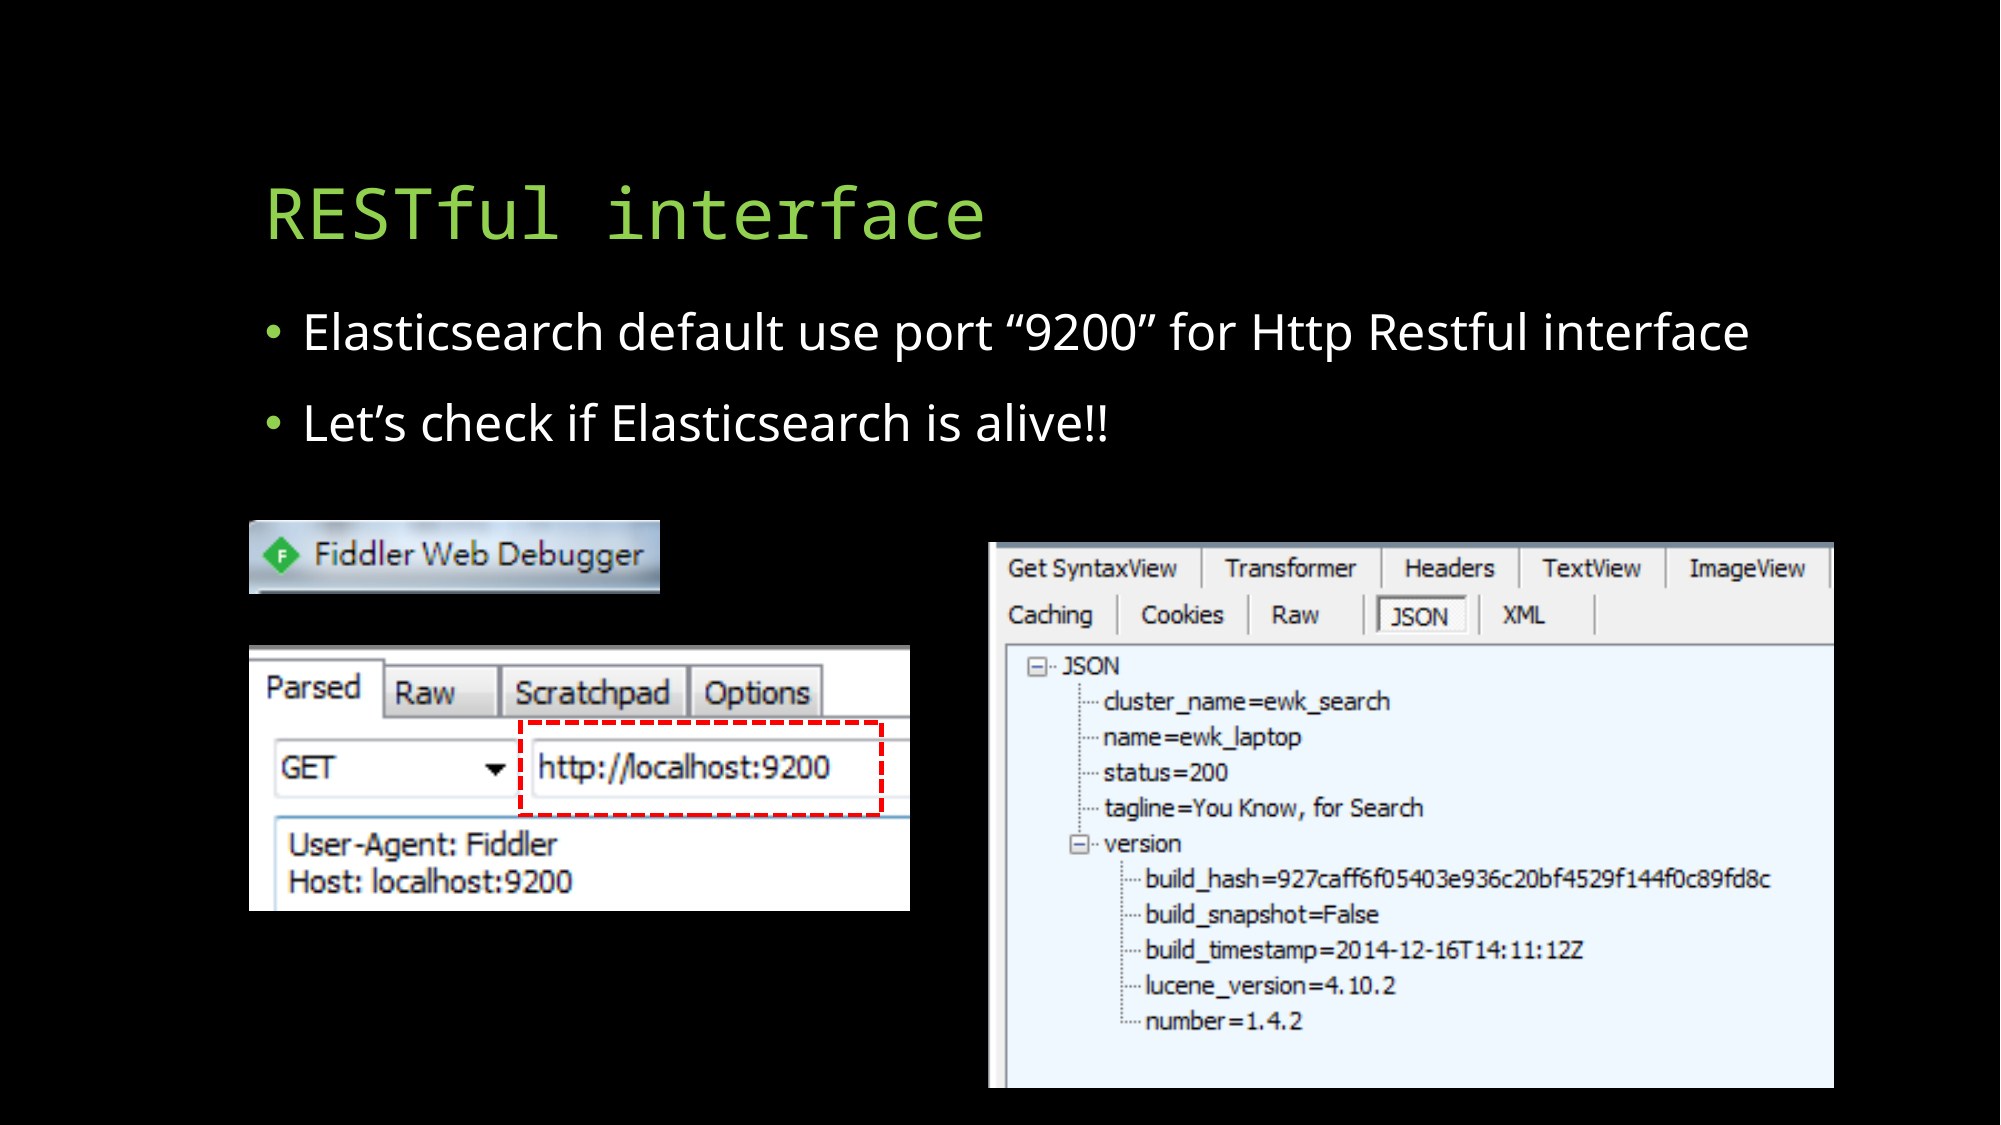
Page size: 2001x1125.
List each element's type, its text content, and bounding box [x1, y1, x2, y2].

title RESTful interface [249, 75, 1750, 263]
list Elasticsearch default use port “9200” for Http Restful interface Let’s check if Elasticsearch is alive!! [249, 299, 1780, 1047]
picture [988, 542, 1834, 1088]
picture [249, 645, 910, 911]
picture [249, 520, 660, 594]
